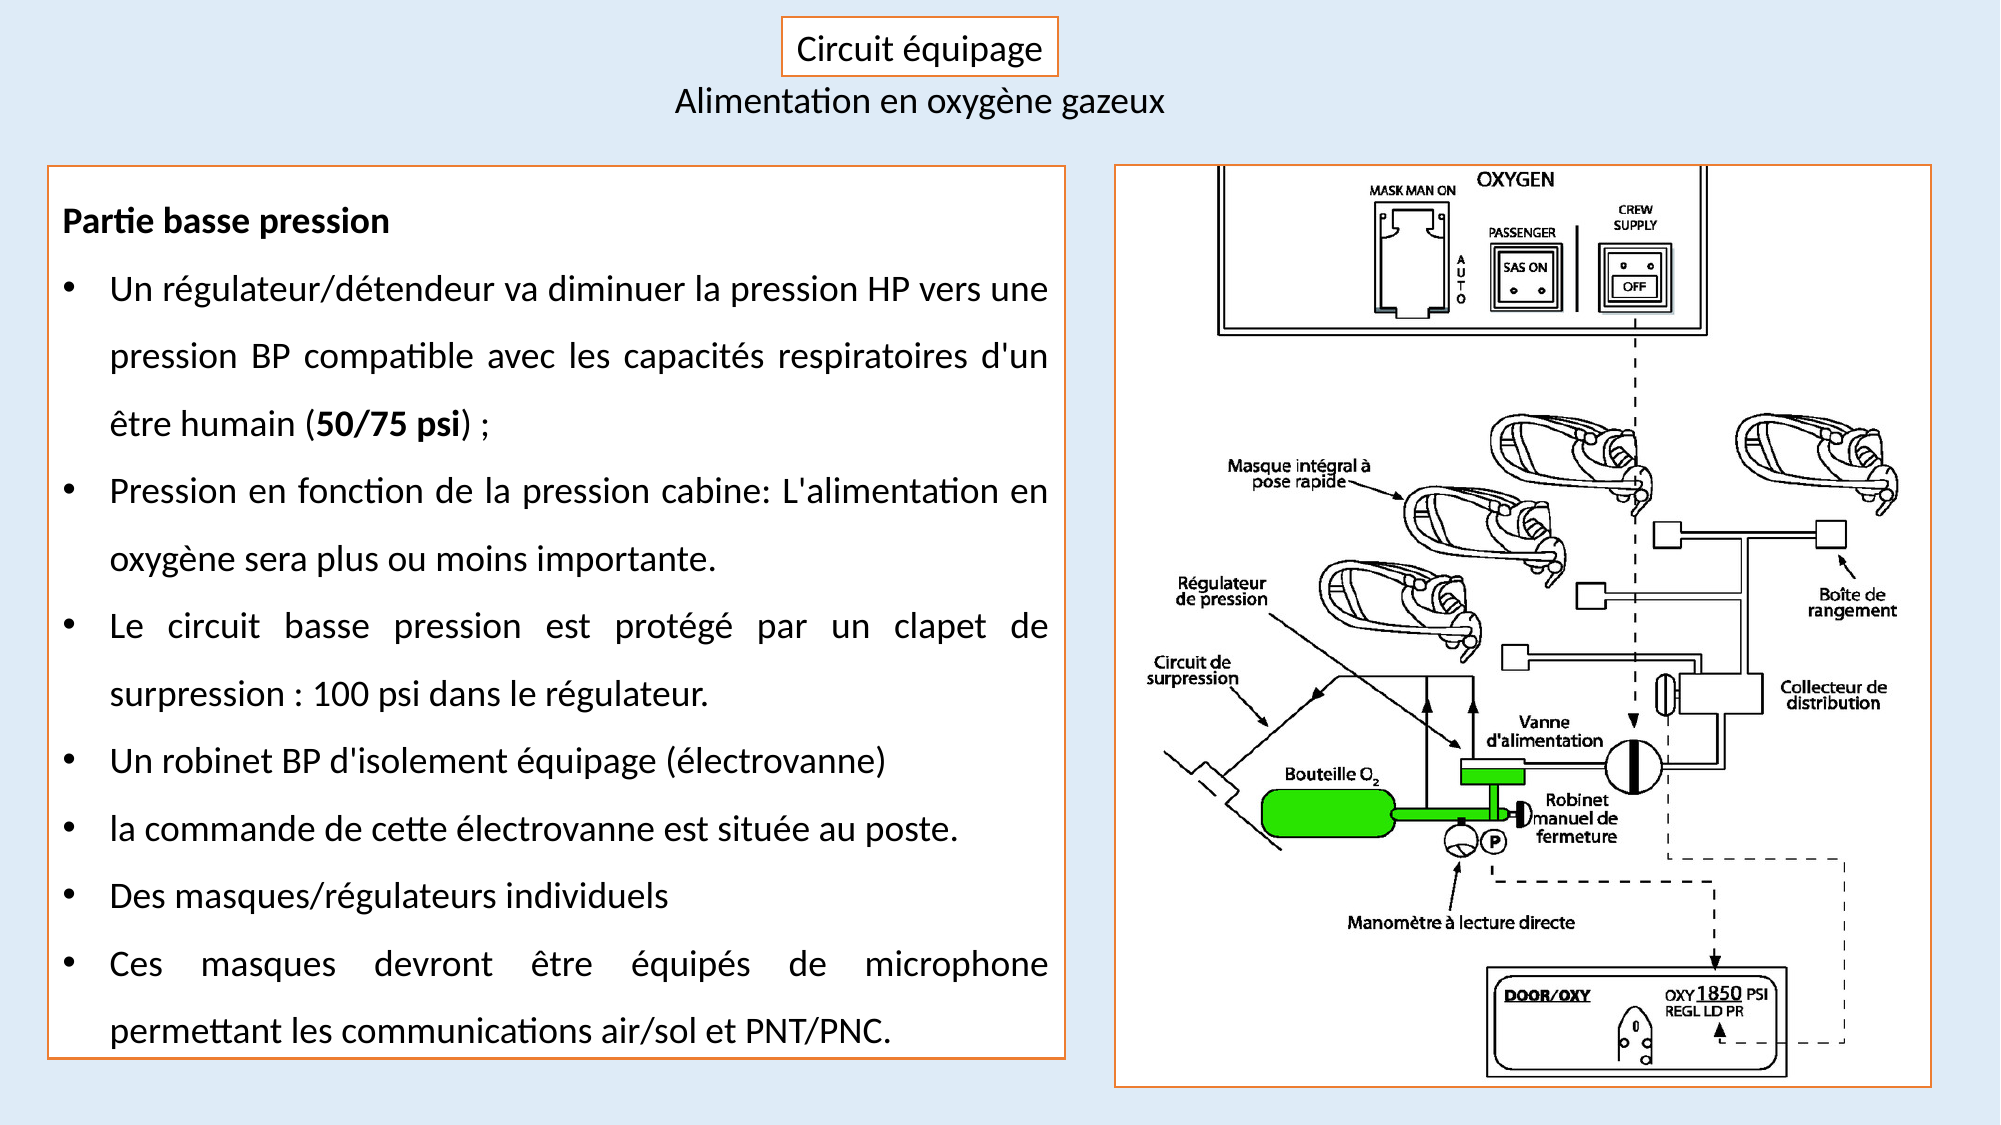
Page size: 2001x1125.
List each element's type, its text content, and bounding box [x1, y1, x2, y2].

text_box Alimentation en oxygène gazeux [659, 68, 1181, 129]
picture [1116, 166, 1931, 1086]
text_box Partie basse pression Un régulateur/détendeur va diminuer la pression HP vers une pression BP compatible avec les capacités respiratoires d'un être humain (50/75 psi) ; Pression en fonction de la pression cabine: L'alimentation en oxygène sera plus ou moins importante. Le circuit basse pression est protégé par un clapet de surpression : 100 psi dans le régulateur. Un robinet BP d'isolement équipage (électrovanne) la commande de cette électrovanne est située au poste. Des masques/régulateurs individuels Ces masques devront être équipés de microphone permettant les communications air/sol et PNT/PNC. [47, 165, 1066, 1060]
text_box Circuit équipage [781, 16, 1059, 68]
